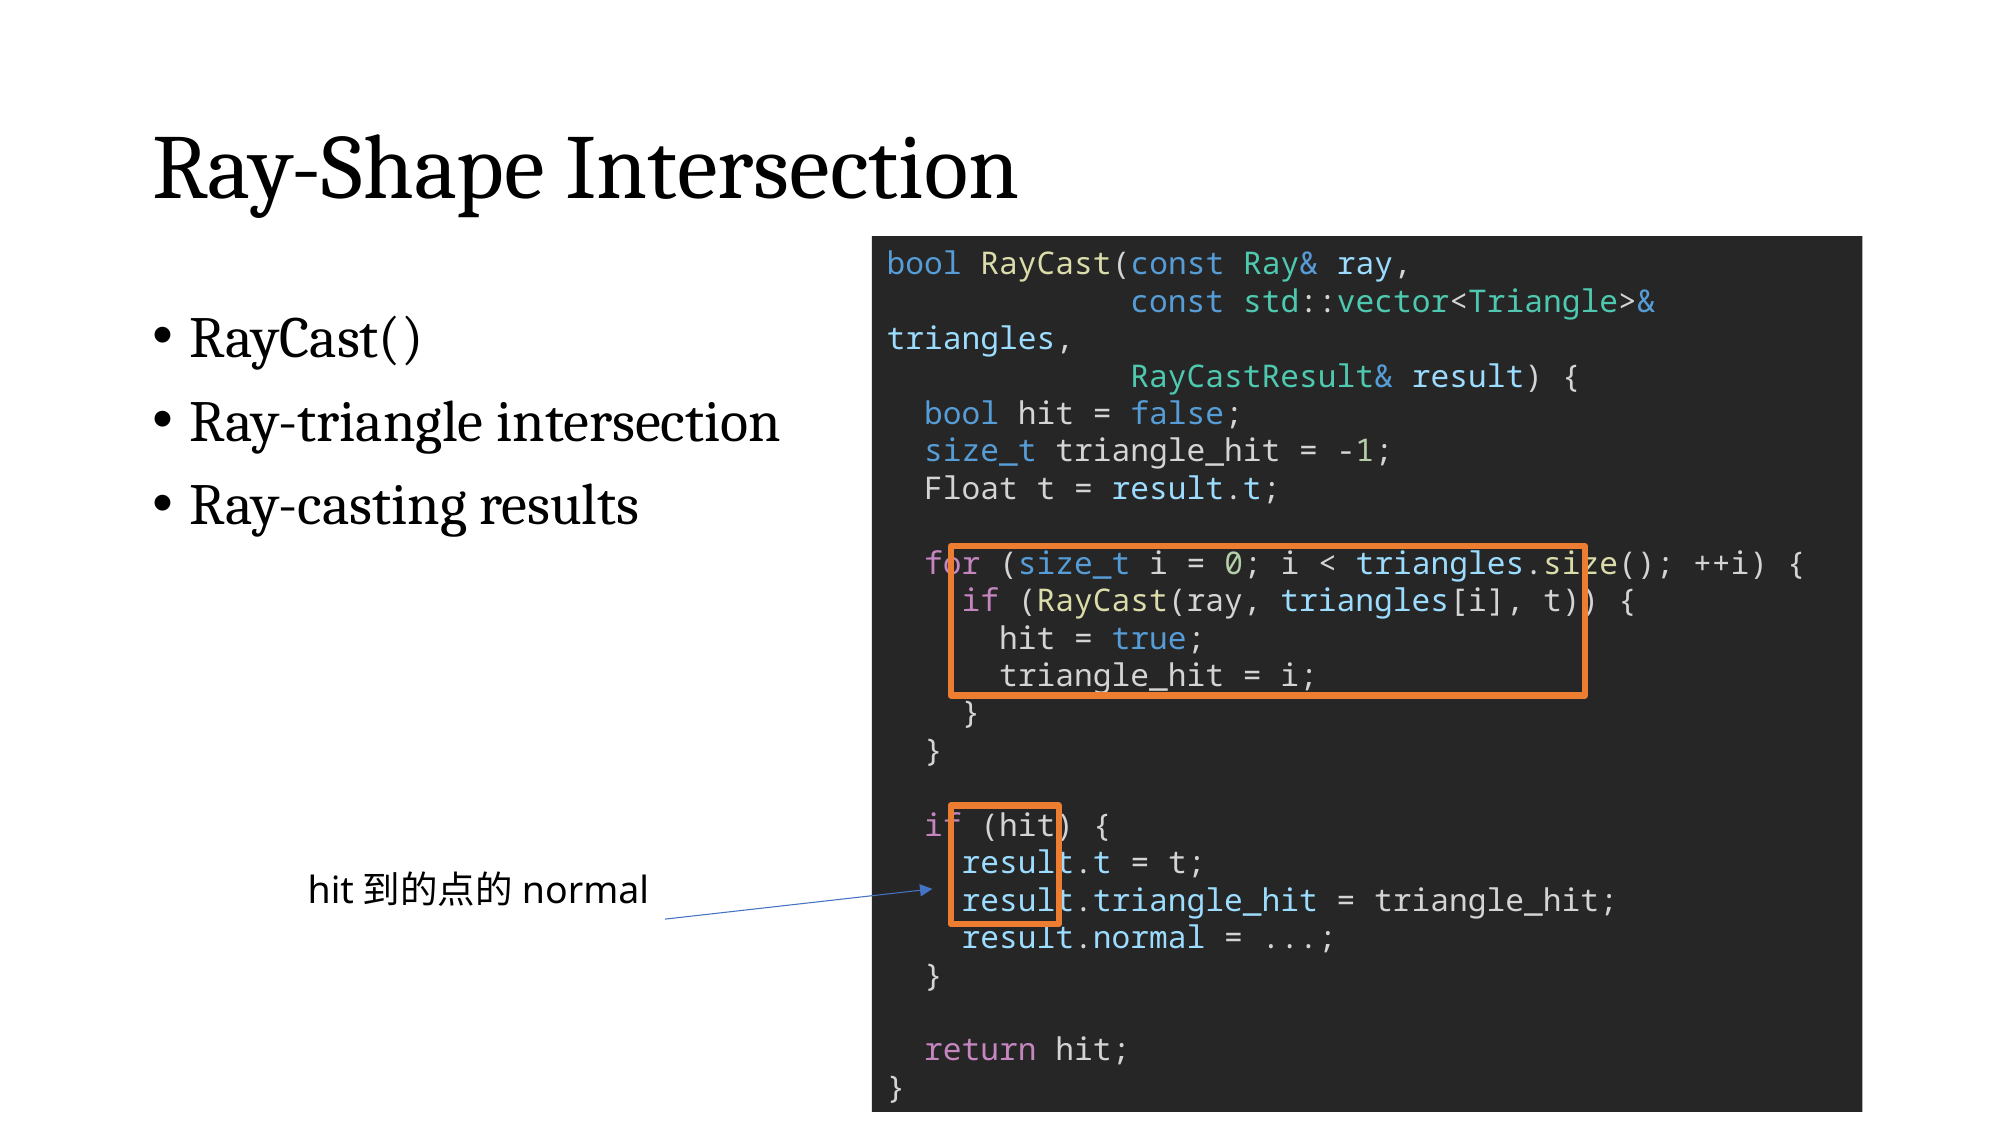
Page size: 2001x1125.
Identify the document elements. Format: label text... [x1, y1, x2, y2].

text_box [950, 919, 1059, 924]
text_box [950, 546, 1585, 696]
title Ray-Shape Intersection [137, 59, 1863, 278]
text_box bool RayCast(const Ray& ray, const std::vector<Triangle>& triangles, RayCastResult& result) { bool hit = false; size_t triangle_hit = -1; Float t = result.t; for (size_t i = 0; i < triangles.size(); ++i) { if (RayCast(ray, triangles[i], t)) { hit = true; triangle_hit = i; } } if (hit) { result.t = t; result.triangle_hit = triangle_hit; result.normal = ...; } return hit; } [871, 236, 1863, 1112]
list RayCast() Ray-triangle intersection Ray-casting results [137, 299, 871, 1014]
text_box [950, 805, 1059, 858]
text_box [664, 888, 933, 920]
text_box hit到的点的normal [292, 858, 1293, 919]
